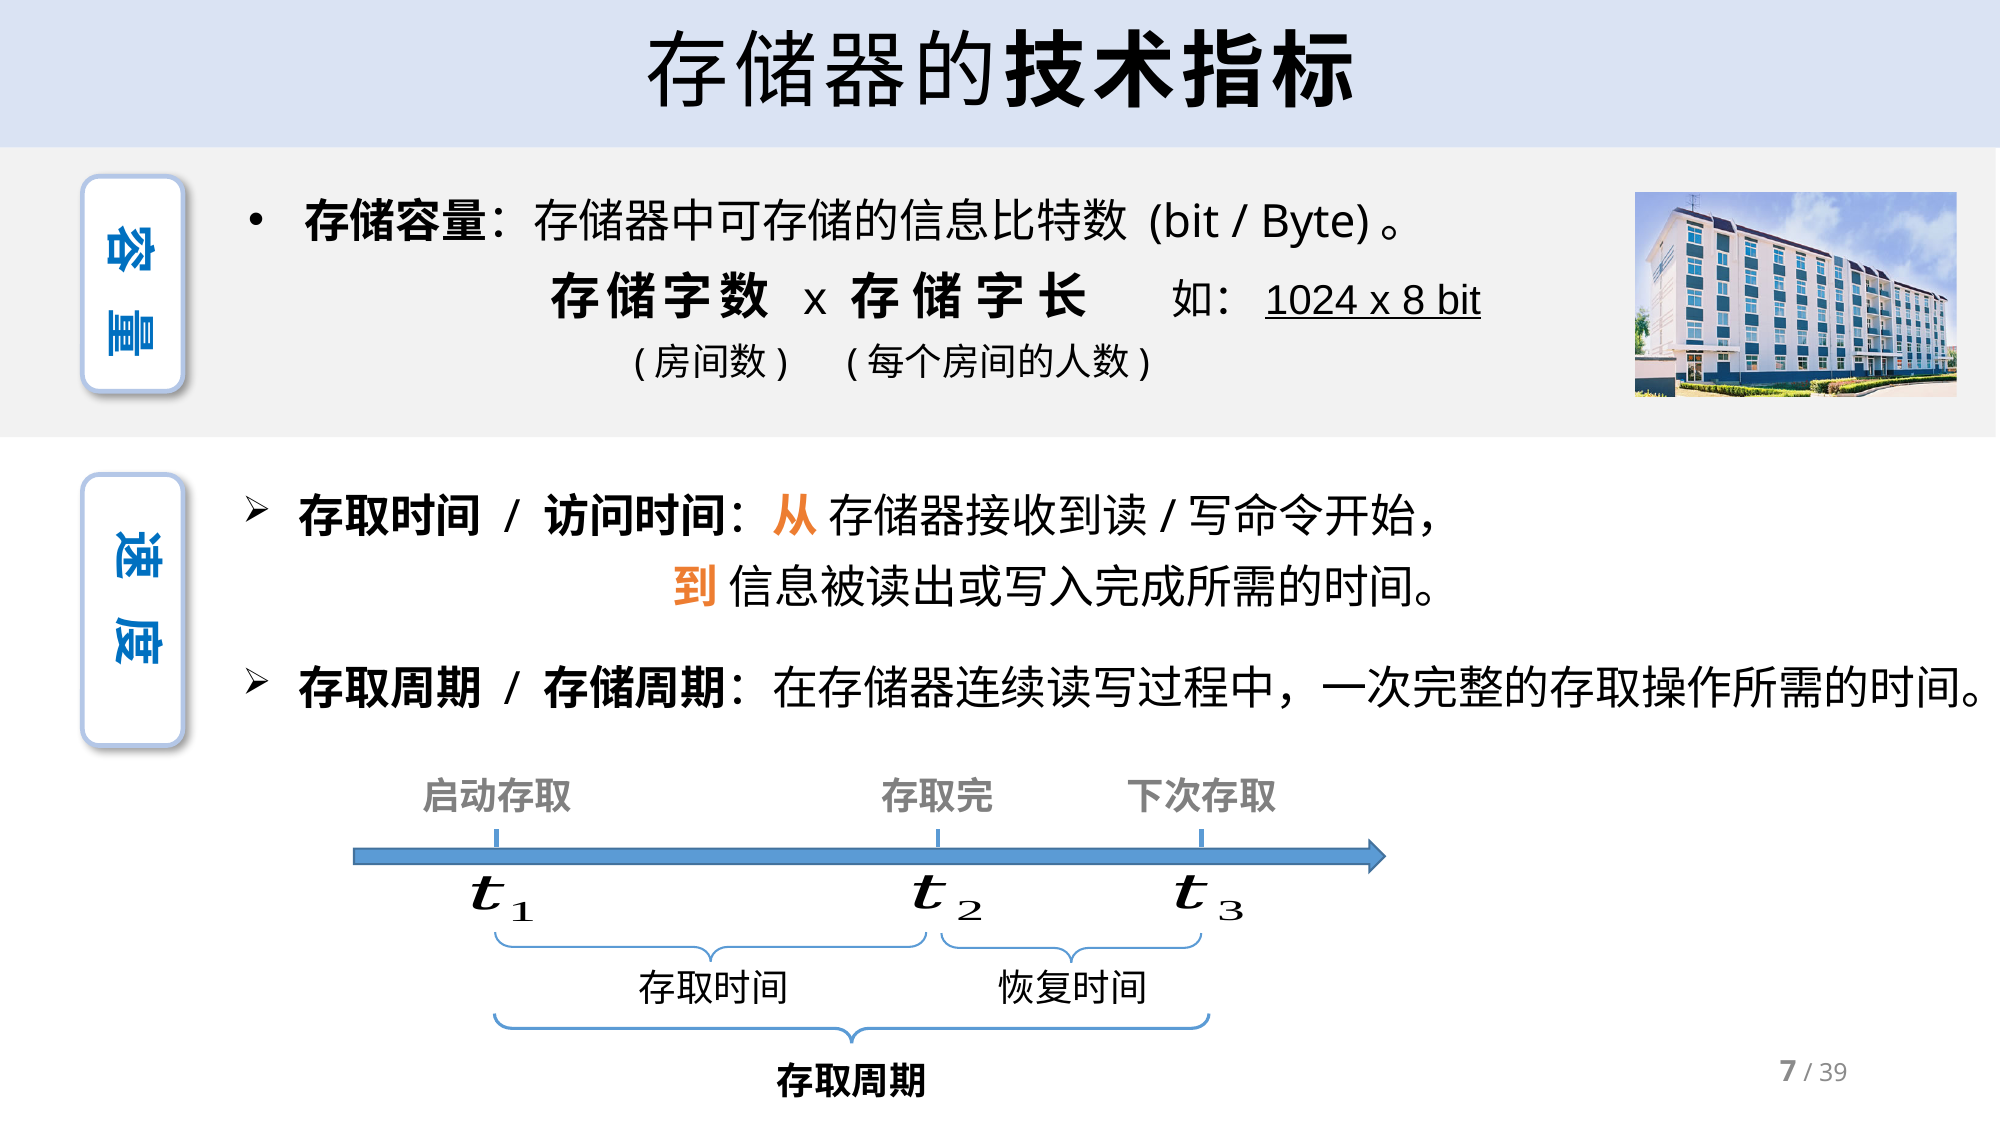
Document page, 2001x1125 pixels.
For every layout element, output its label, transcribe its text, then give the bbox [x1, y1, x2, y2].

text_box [494, 1013, 1209, 1111]
slide_number 7 / 39 [1412, 1042, 1863, 1103]
picture [1635, 192, 1957, 397]
text_box 速 度 [81, 473, 184, 747]
text_box 容 量 [81, 175, 184, 393]
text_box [233, 167, 1752, 392]
title 存储器的技术指标 [0, 0, 2000, 148]
text_box 存取时间 / 访问时间：从 存储器接收到读/写命令开始， 到 信息被读出或写入完成所需的时间。 [228, 462, 1923, 621]
text_box 存取周期 / 存储周期：在存储器连续读写过程中，一次完整的存取操作所需的时间。 [227, 623, 1996, 721]
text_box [353, 764, 1385, 1018]
text_box [0, 147, 1997, 438]
